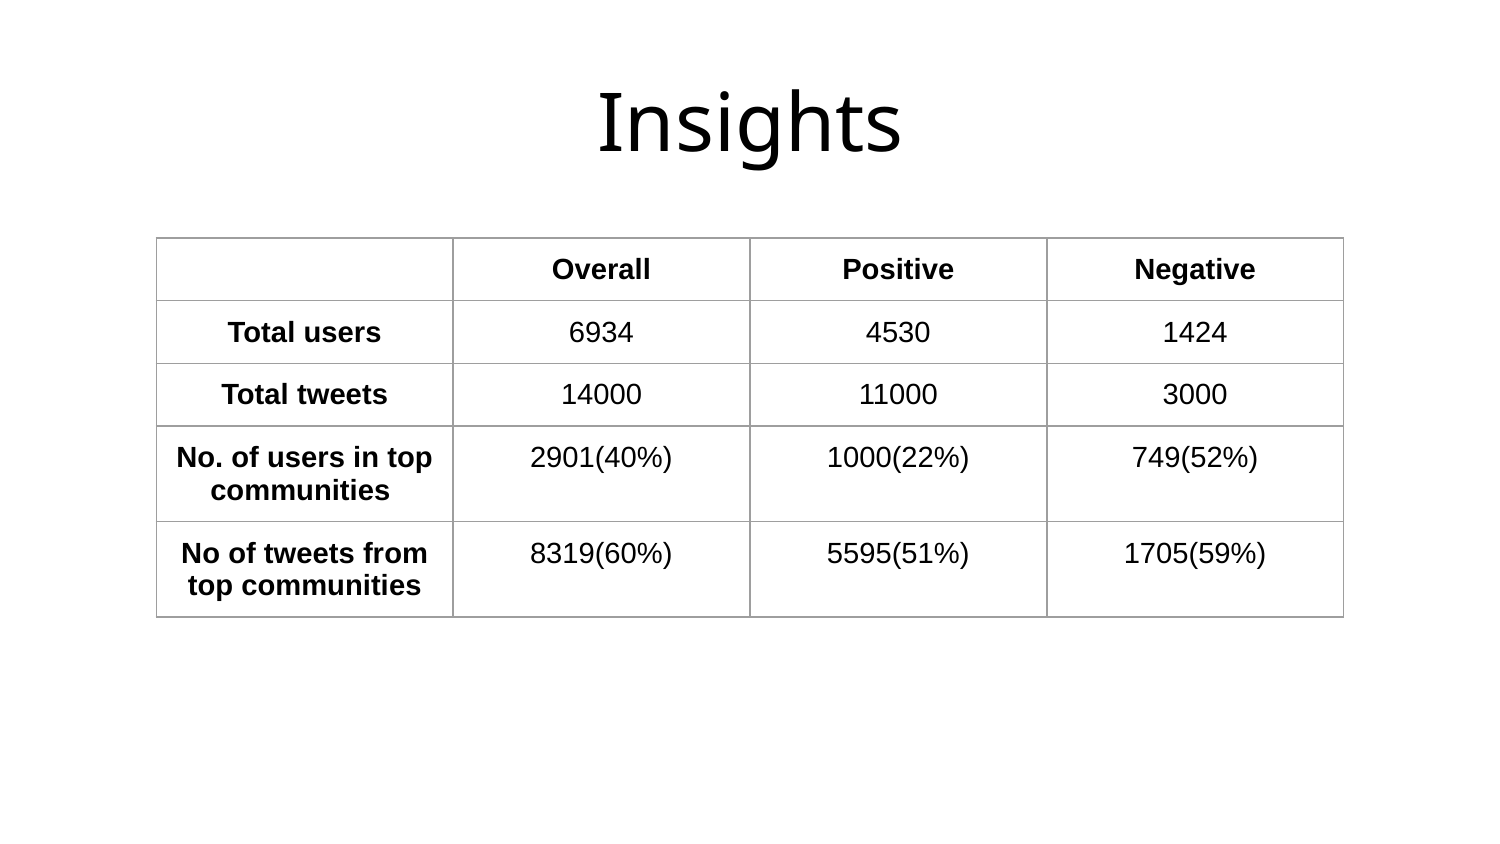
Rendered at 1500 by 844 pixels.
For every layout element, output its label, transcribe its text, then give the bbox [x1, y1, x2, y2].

table_header Negative [1048, 239, 1343, 300]
table_cell 5595(51%) [751, 522, 1046, 616]
table_cell 11000 [751, 364, 1046, 425]
table_cell 1000(22%) [751, 427, 1046, 521]
table_cell Total tweets [157, 364, 452, 425]
table_cell 8319(60%) [454, 522, 749, 616]
table_cell 6934 [454, 301, 749, 363]
table_cell 4530 [751, 301, 1046, 363]
table_cell 3000 [1048, 364, 1343, 425]
table_header Positive [751, 239, 1046, 300]
table_header Overall [454, 239, 749, 300]
table_cell 1424 [1048, 301, 1343, 363]
table_cell 1705(59%) [1048, 522, 1343, 616]
table_cell Total users [157, 301, 452, 363]
table_cell No. of users in top communities [157, 427, 452, 521]
table_cell 14000 [454, 364, 749, 425]
table_cell No of tweets from top communities [157, 522, 452, 616]
title Insights [75, 80, 1427, 159]
table_header [157, 239, 452, 300]
table_cell 2901(40%) [454, 427, 749, 521]
table_cell 749(52%) [1048, 427, 1343, 521]
